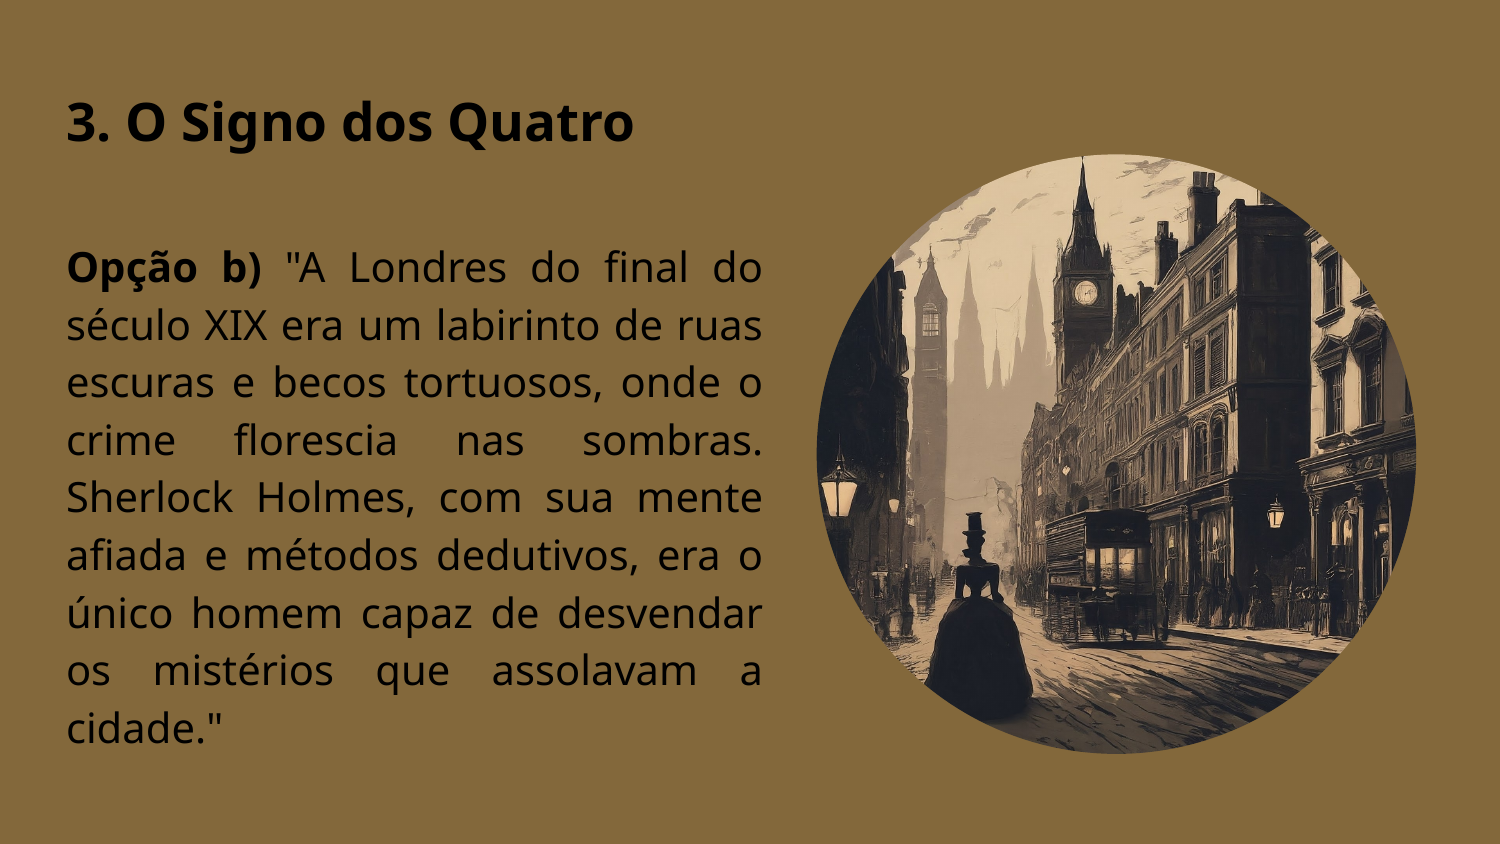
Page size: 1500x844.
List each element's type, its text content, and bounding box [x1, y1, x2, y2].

title 3. O Signo dos Quatro [51, 72, 1449, 167]
picture [816, 154, 1417, 755]
list Opção b) "A Londres do final do século XIX era um labirinto de ruas escuras e becos tortuosos, onde o crime florescia nas sombras. Sherlock Holmes, com sua mente afiada e métodos dedutivos, era o único homem capaz de desvendar os mistérios que assolavam a cidade." [51, 218, 779, 795]
